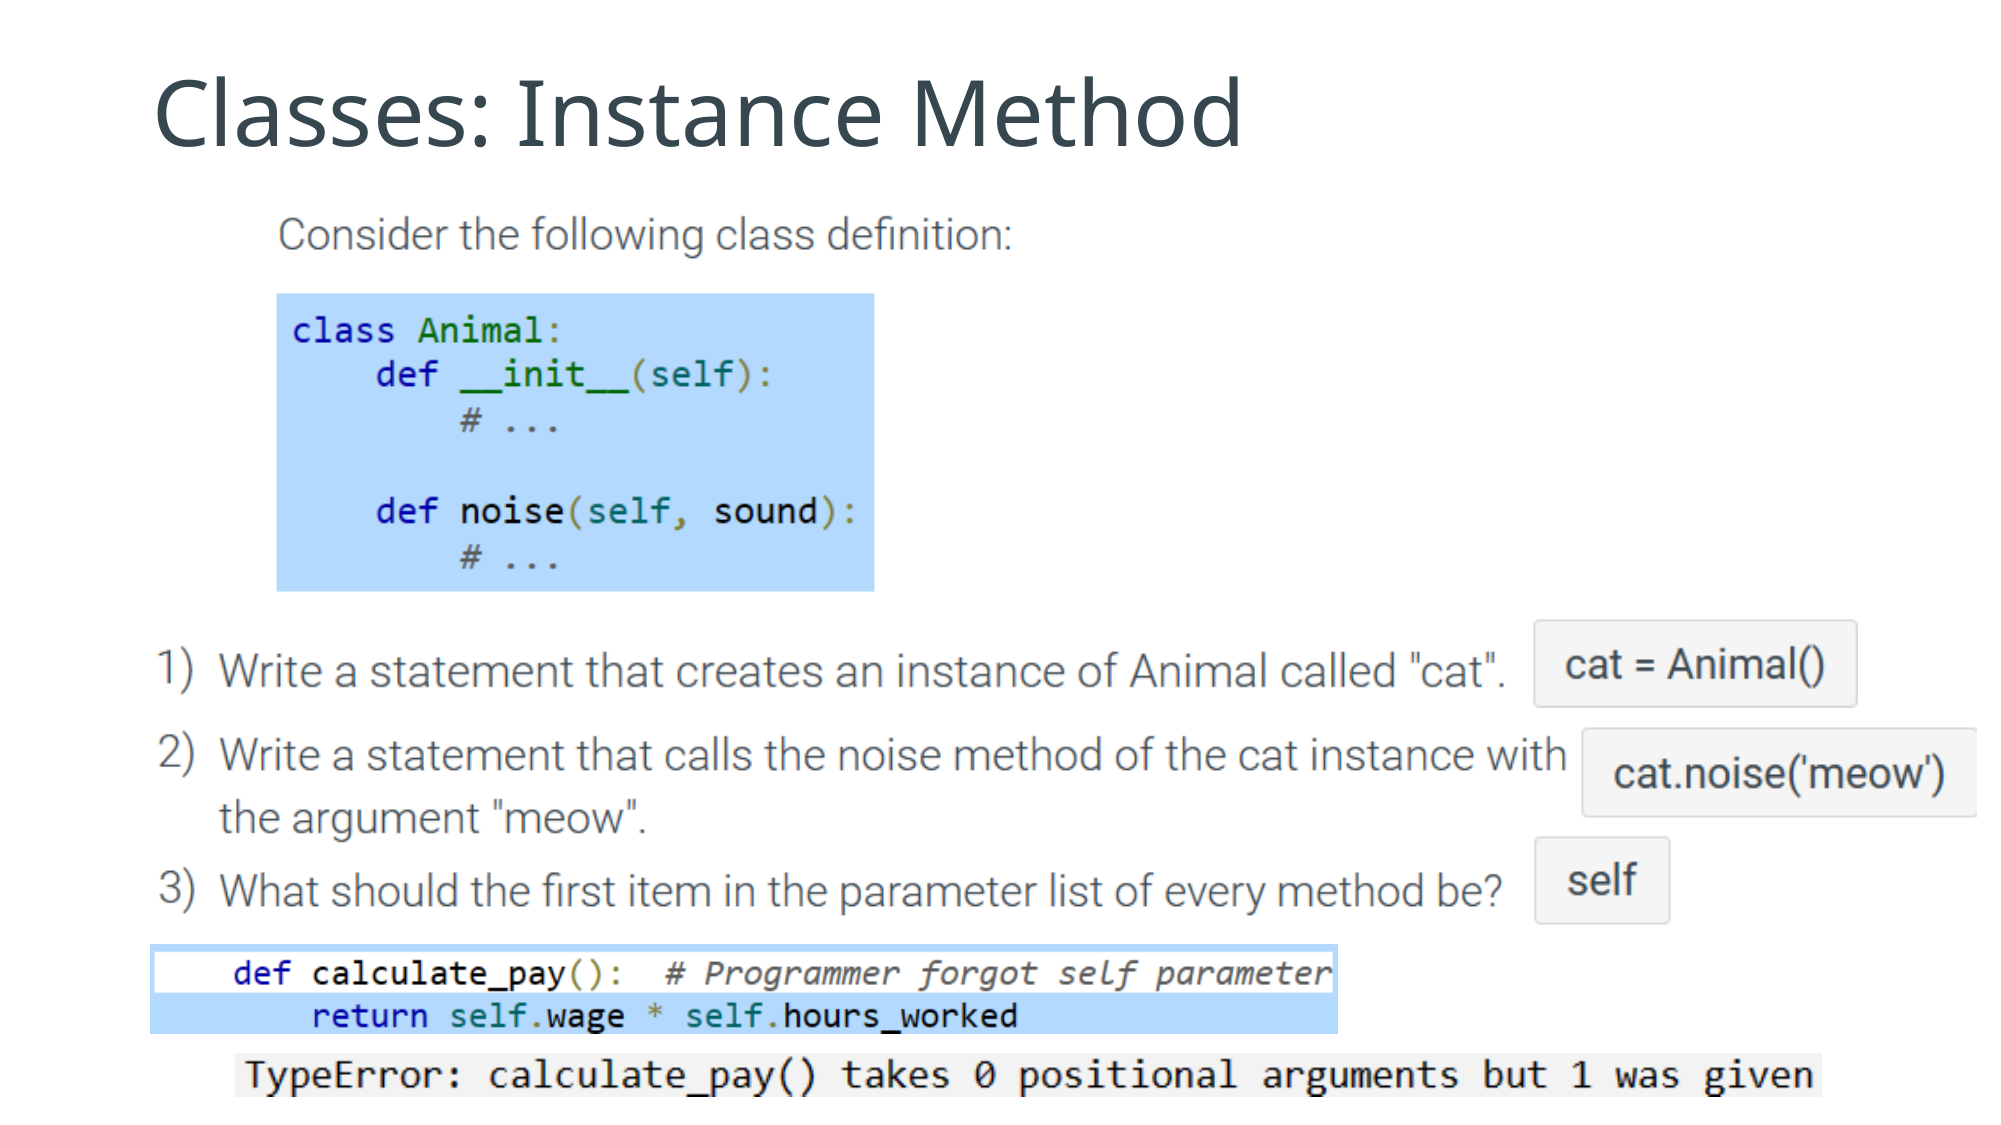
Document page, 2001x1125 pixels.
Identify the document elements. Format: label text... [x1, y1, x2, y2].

picture [235, 1053, 1822, 1097]
picture [263, 206, 1015, 599]
picture [147, 630, 1515, 704]
picture [146, 715, 1675, 927]
picture [149, 855, 1524, 921]
picture [150, 944, 1338, 1034]
picture [1530, 616, 1858, 708]
picture [1578, 724, 1977, 820]
text_box Classes: Instance Method [137, 59, 1863, 278]
